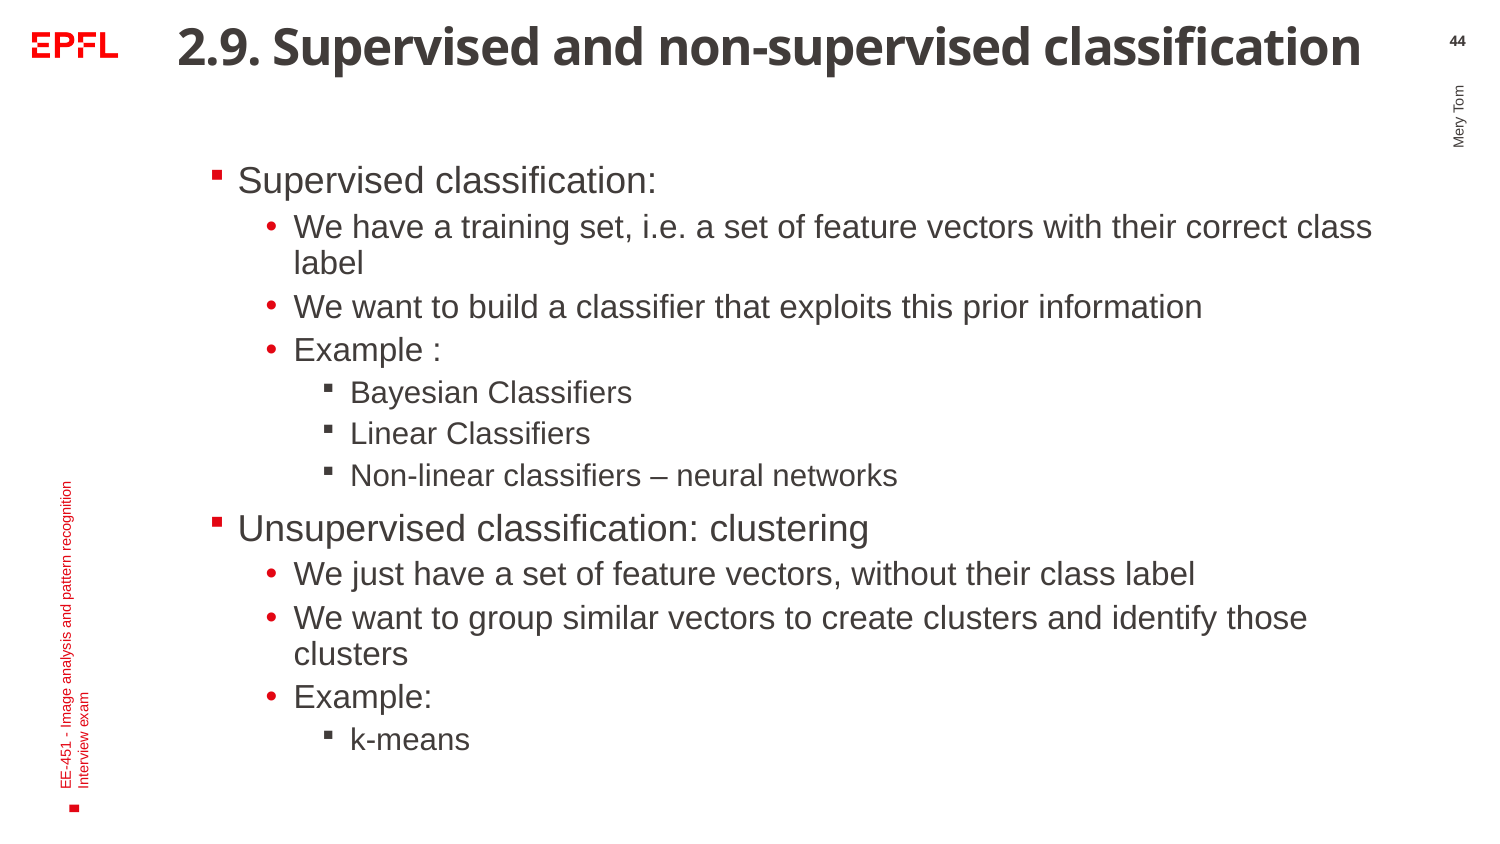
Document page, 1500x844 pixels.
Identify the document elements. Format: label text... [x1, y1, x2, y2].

slide_number EE-451 - Image analysis and pattern recognition Interview exam [0, 264, 149, 805]
list Supervised classification: We have a training set, i.e. a set of feature vectors with their correct class label We want to build a classifier that exploits this prior information Example : Bayesian Classifiers Linear Classifiers Non-linear classifiers – neural networks Unsupervised classification: clustering We just have a set of feature vectors, without their class label We want to group similar vectors to create clusters and identify those clusters Example: k-means [179, 154, 1416, 844]
title 2.9. Supervised and non-supervised classification [148, 21, 1416, 117]
footer Mery Tom [1415, 59, 1500, 641]
slide_number 44 [1415, 32, 1500, 59]
picture [21, 21, 129, 69]
